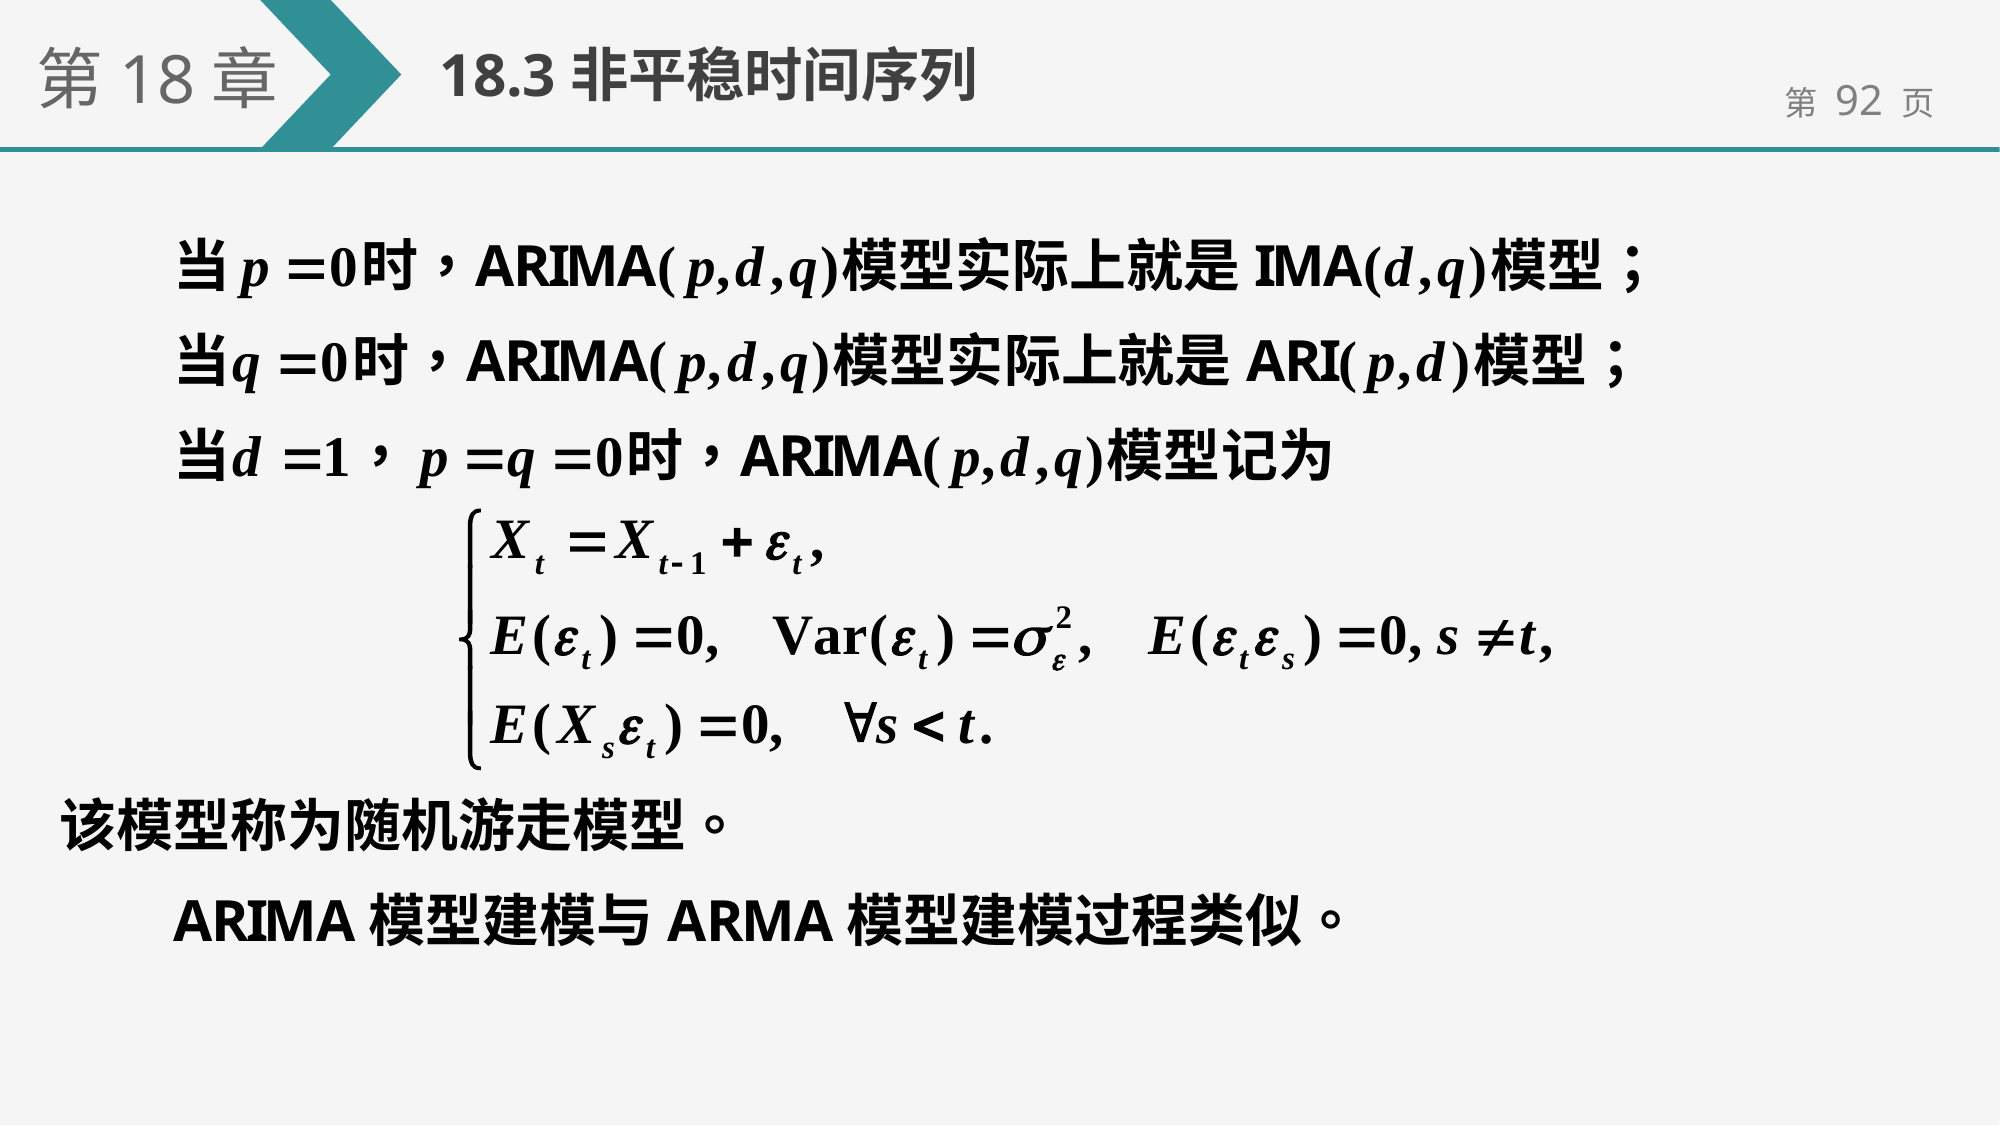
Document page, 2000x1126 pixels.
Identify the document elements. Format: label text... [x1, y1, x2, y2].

text_box 18.3非平稳时间序列 [424, 31, 1804, 116]
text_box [59, 218, 1904, 1001]
text_box [258, 0, 403, 148]
text_box 第18章 [21, 29, 294, 125]
